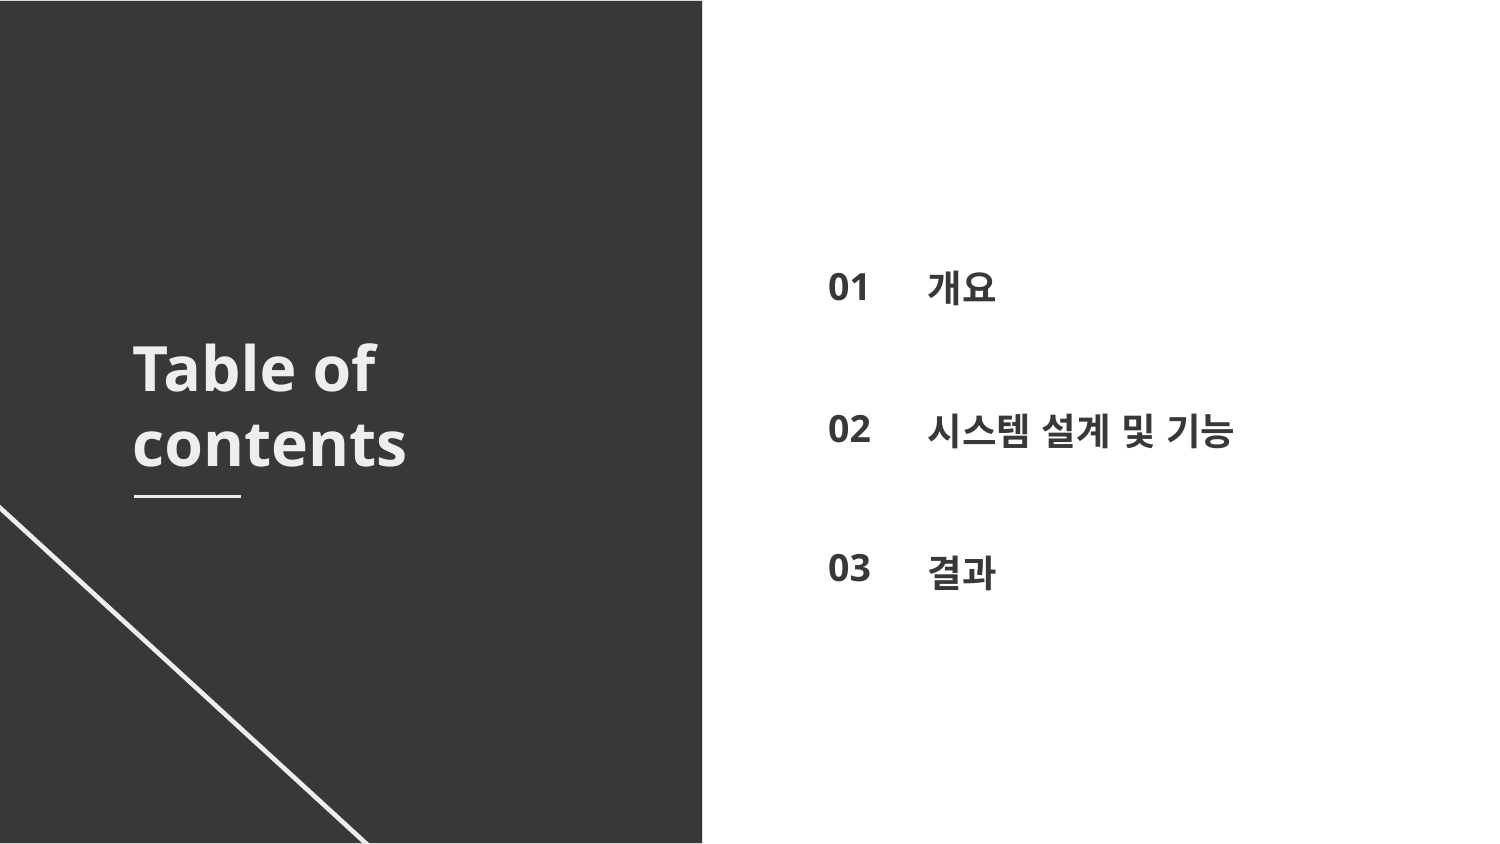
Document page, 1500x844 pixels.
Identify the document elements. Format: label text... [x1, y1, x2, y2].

title 03 [813, 542, 926, 591]
title 개요 [912, 260, 1437, 315]
title 결과 [912, 545, 1437, 599]
title 시스템 설계 및 기능 [912, 403, 1437, 458]
title 02 [813, 403, 926, 452]
title 01 [813, 261, 926, 309]
title Table of contents [116, 360, 678, 448]
